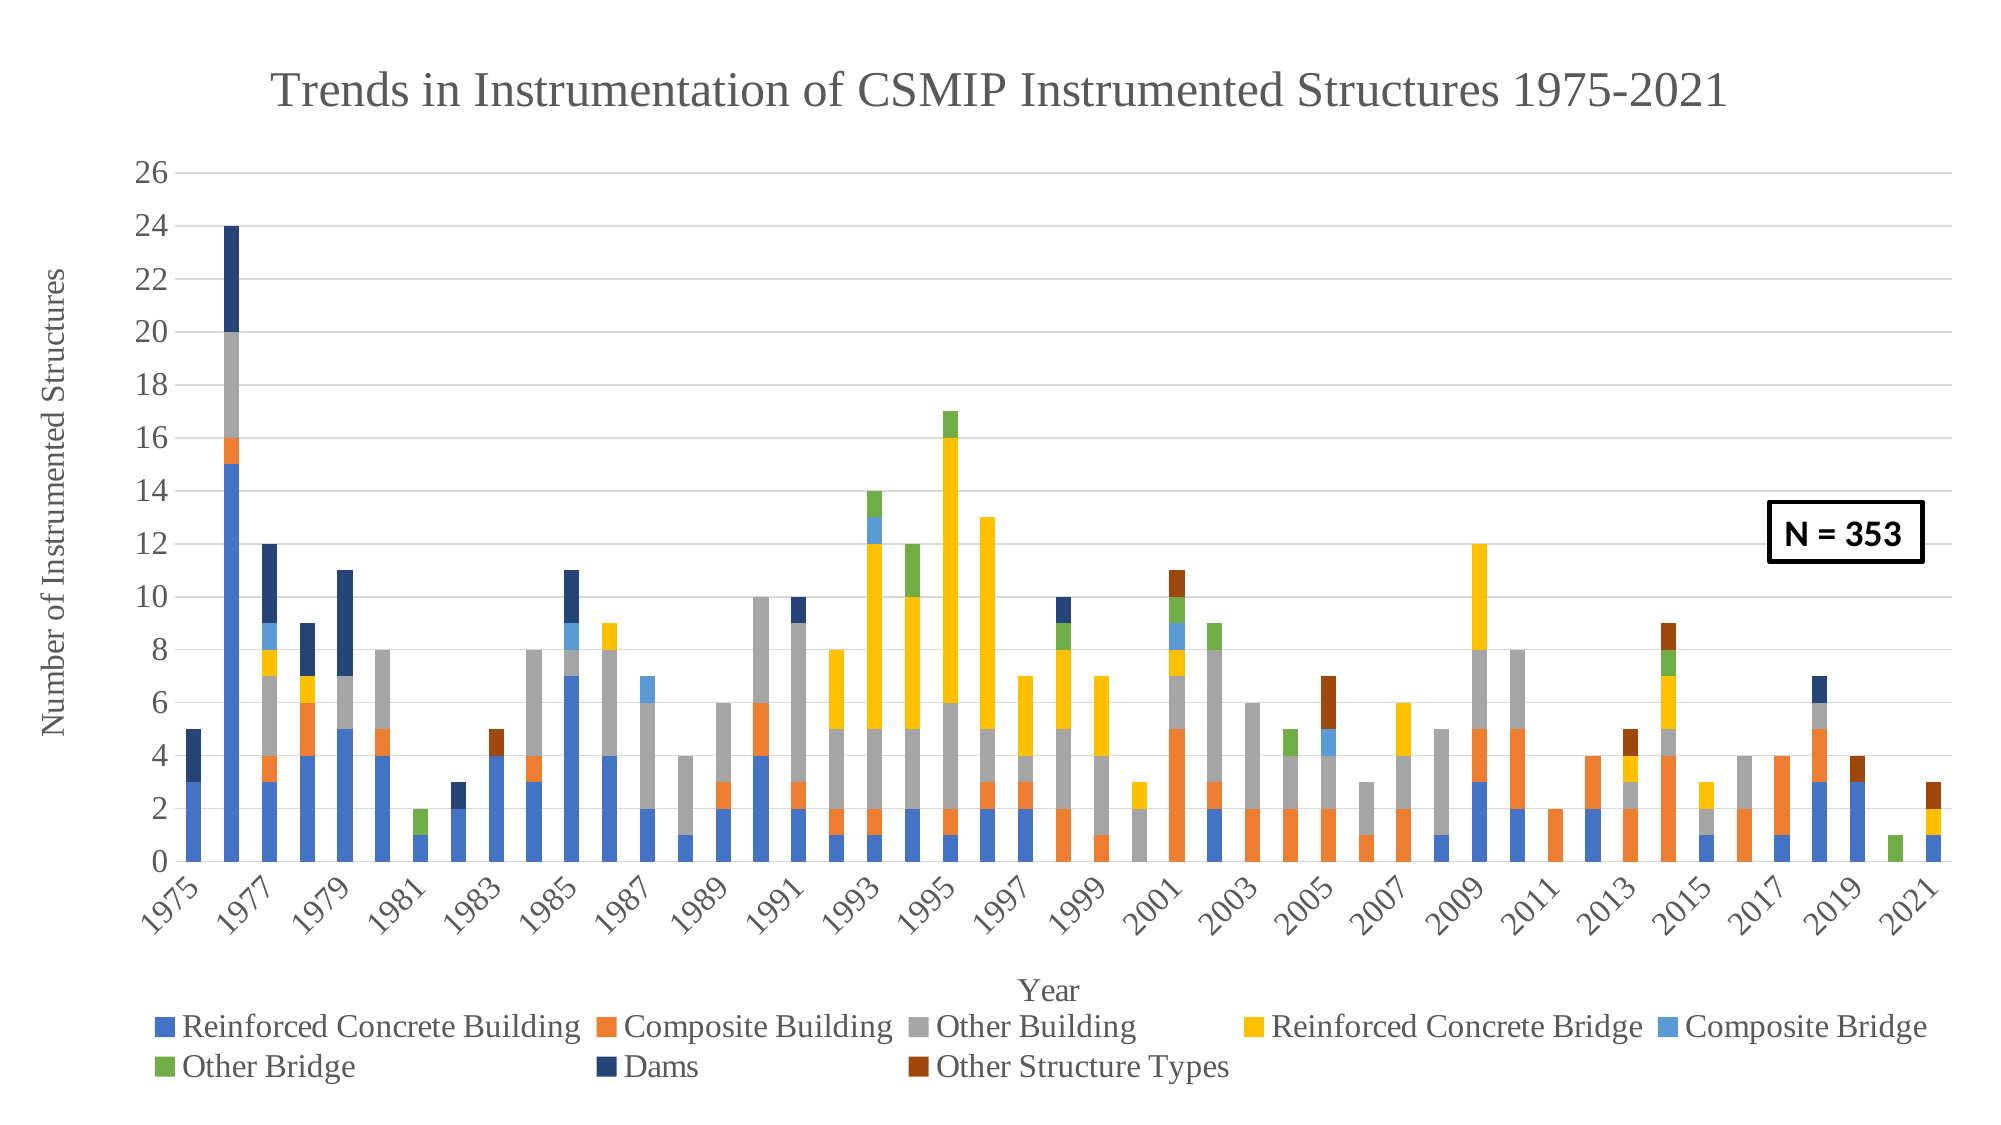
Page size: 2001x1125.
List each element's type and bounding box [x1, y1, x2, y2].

chart [7, 16, 1992, 1109]
